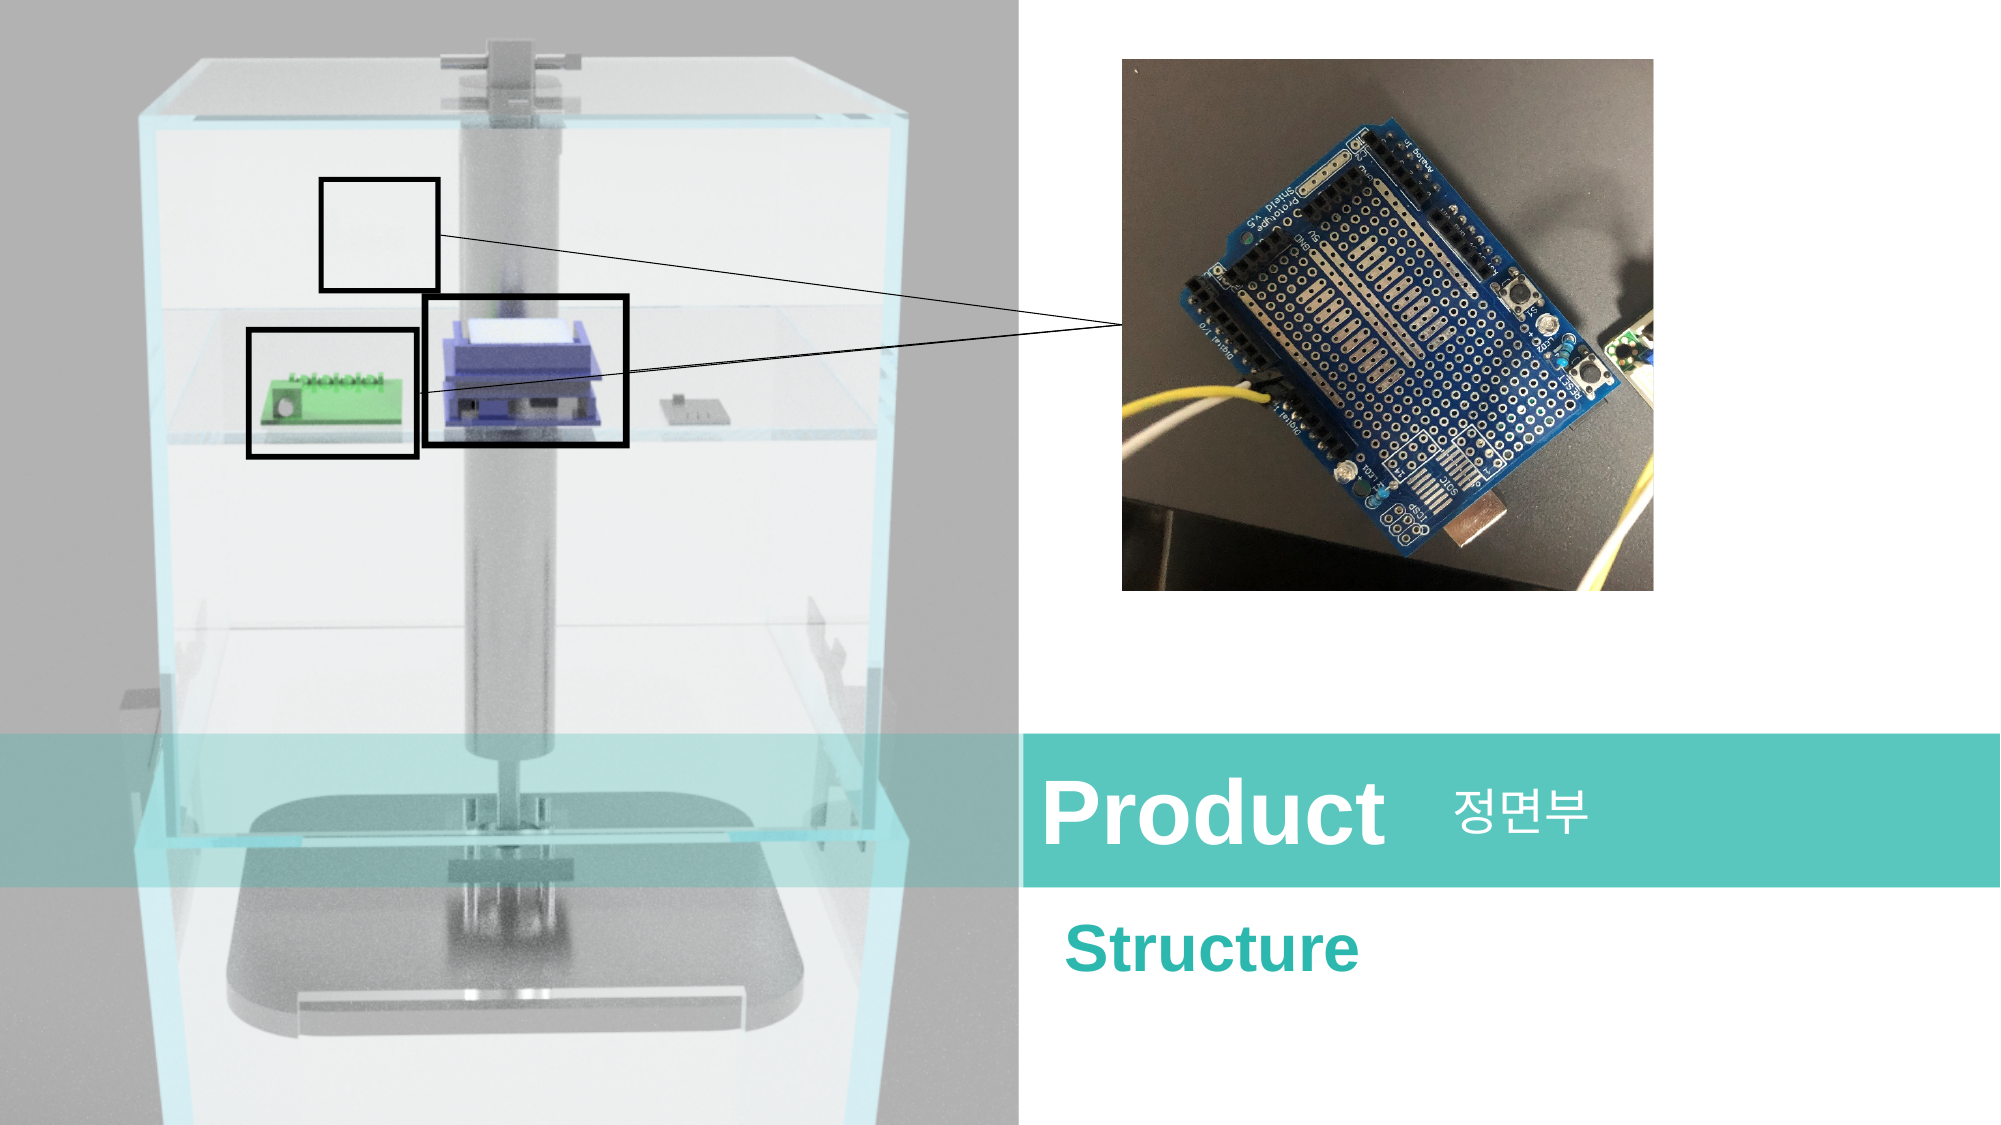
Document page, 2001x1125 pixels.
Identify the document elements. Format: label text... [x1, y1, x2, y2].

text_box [419, 324, 1121, 394]
picture [1121, 58, 1654, 591]
text_box [1019, 733, 2000, 888]
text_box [440, 235, 1121, 325]
text_box Product [1019, 745, 1487, 871]
text_box Structure [1019, 897, 1487, 992]
text_box 정면부 [1446, 780, 1989, 841]
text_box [629, 324, 1123, 371]
picture [0, 0, 1019, 1125]
